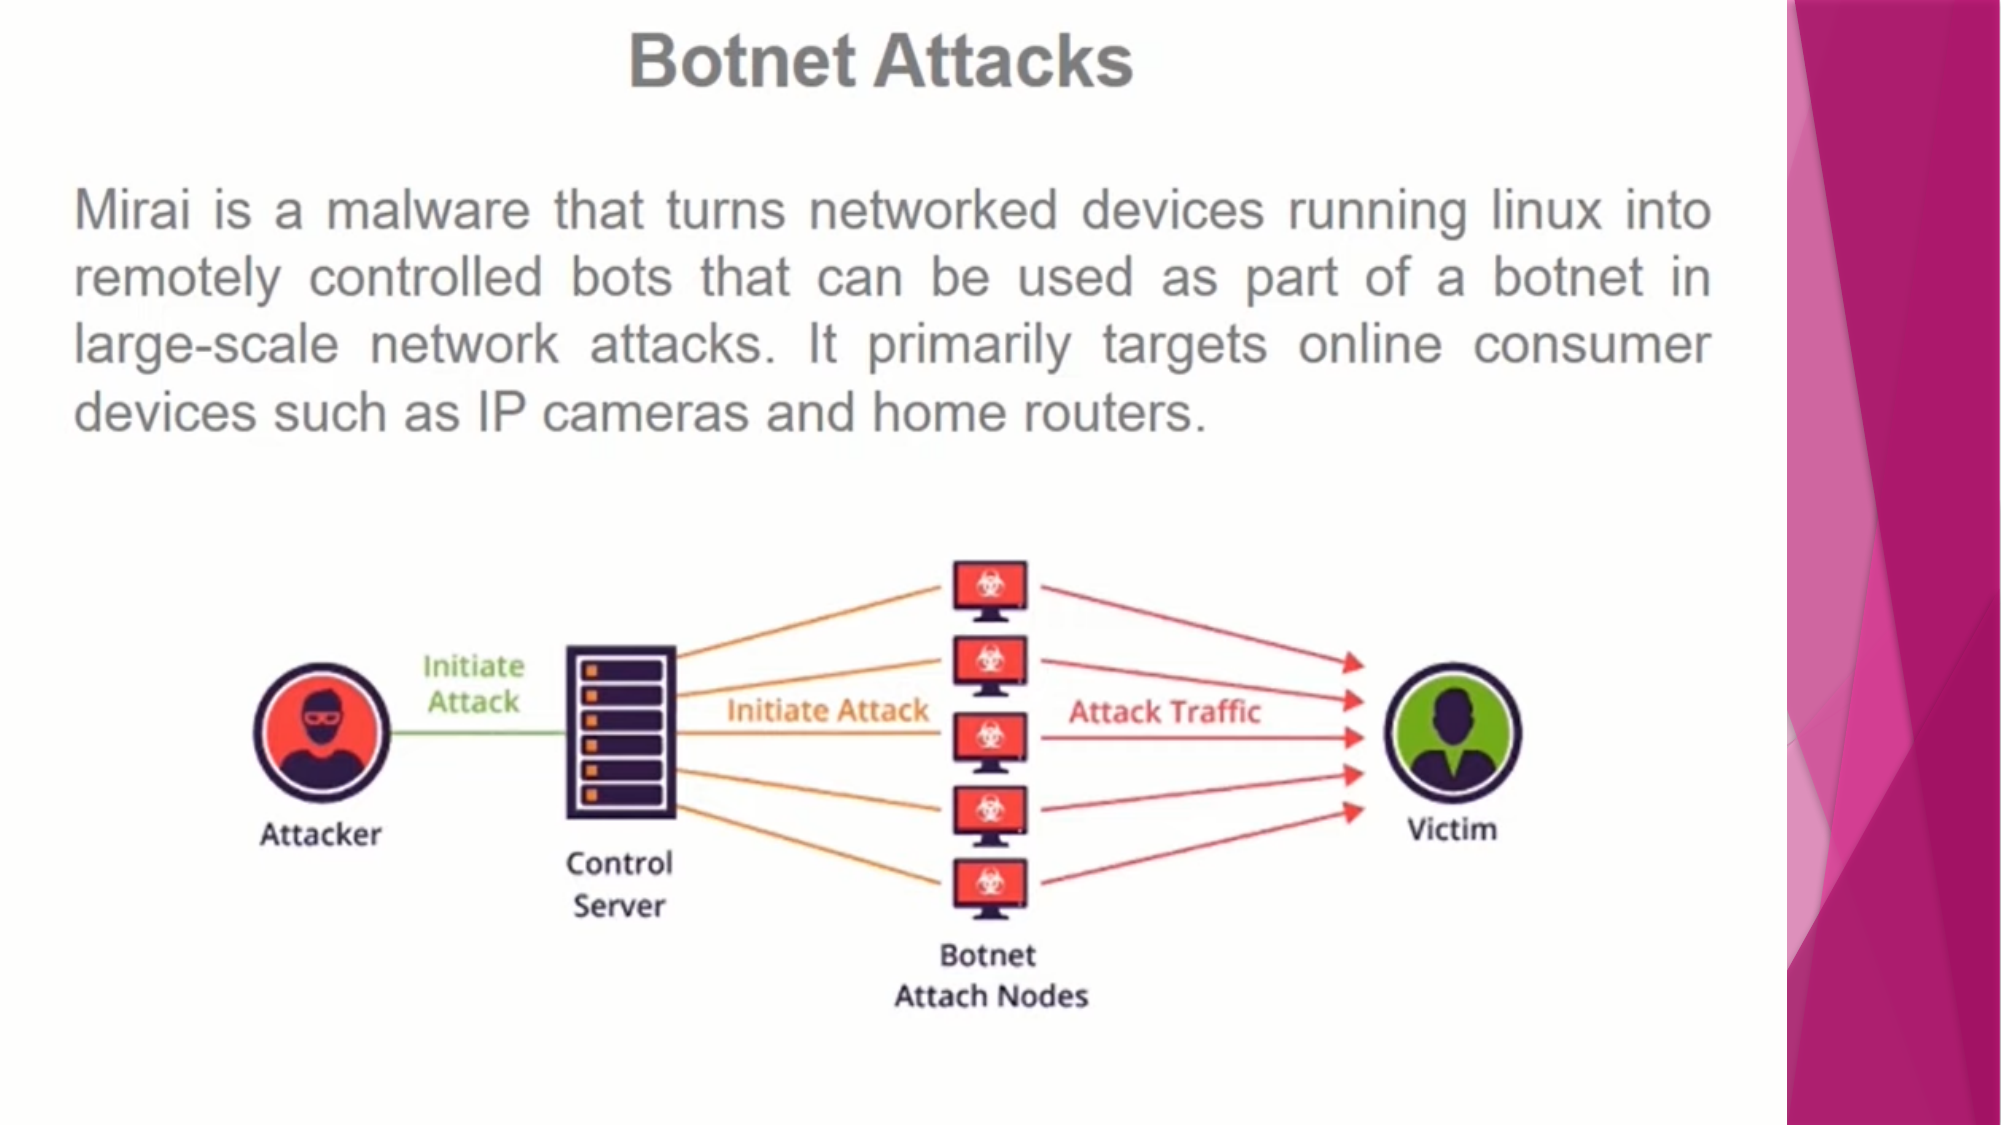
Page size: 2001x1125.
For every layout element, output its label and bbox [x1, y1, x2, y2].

picture [0, 0, 1788, 1125]
